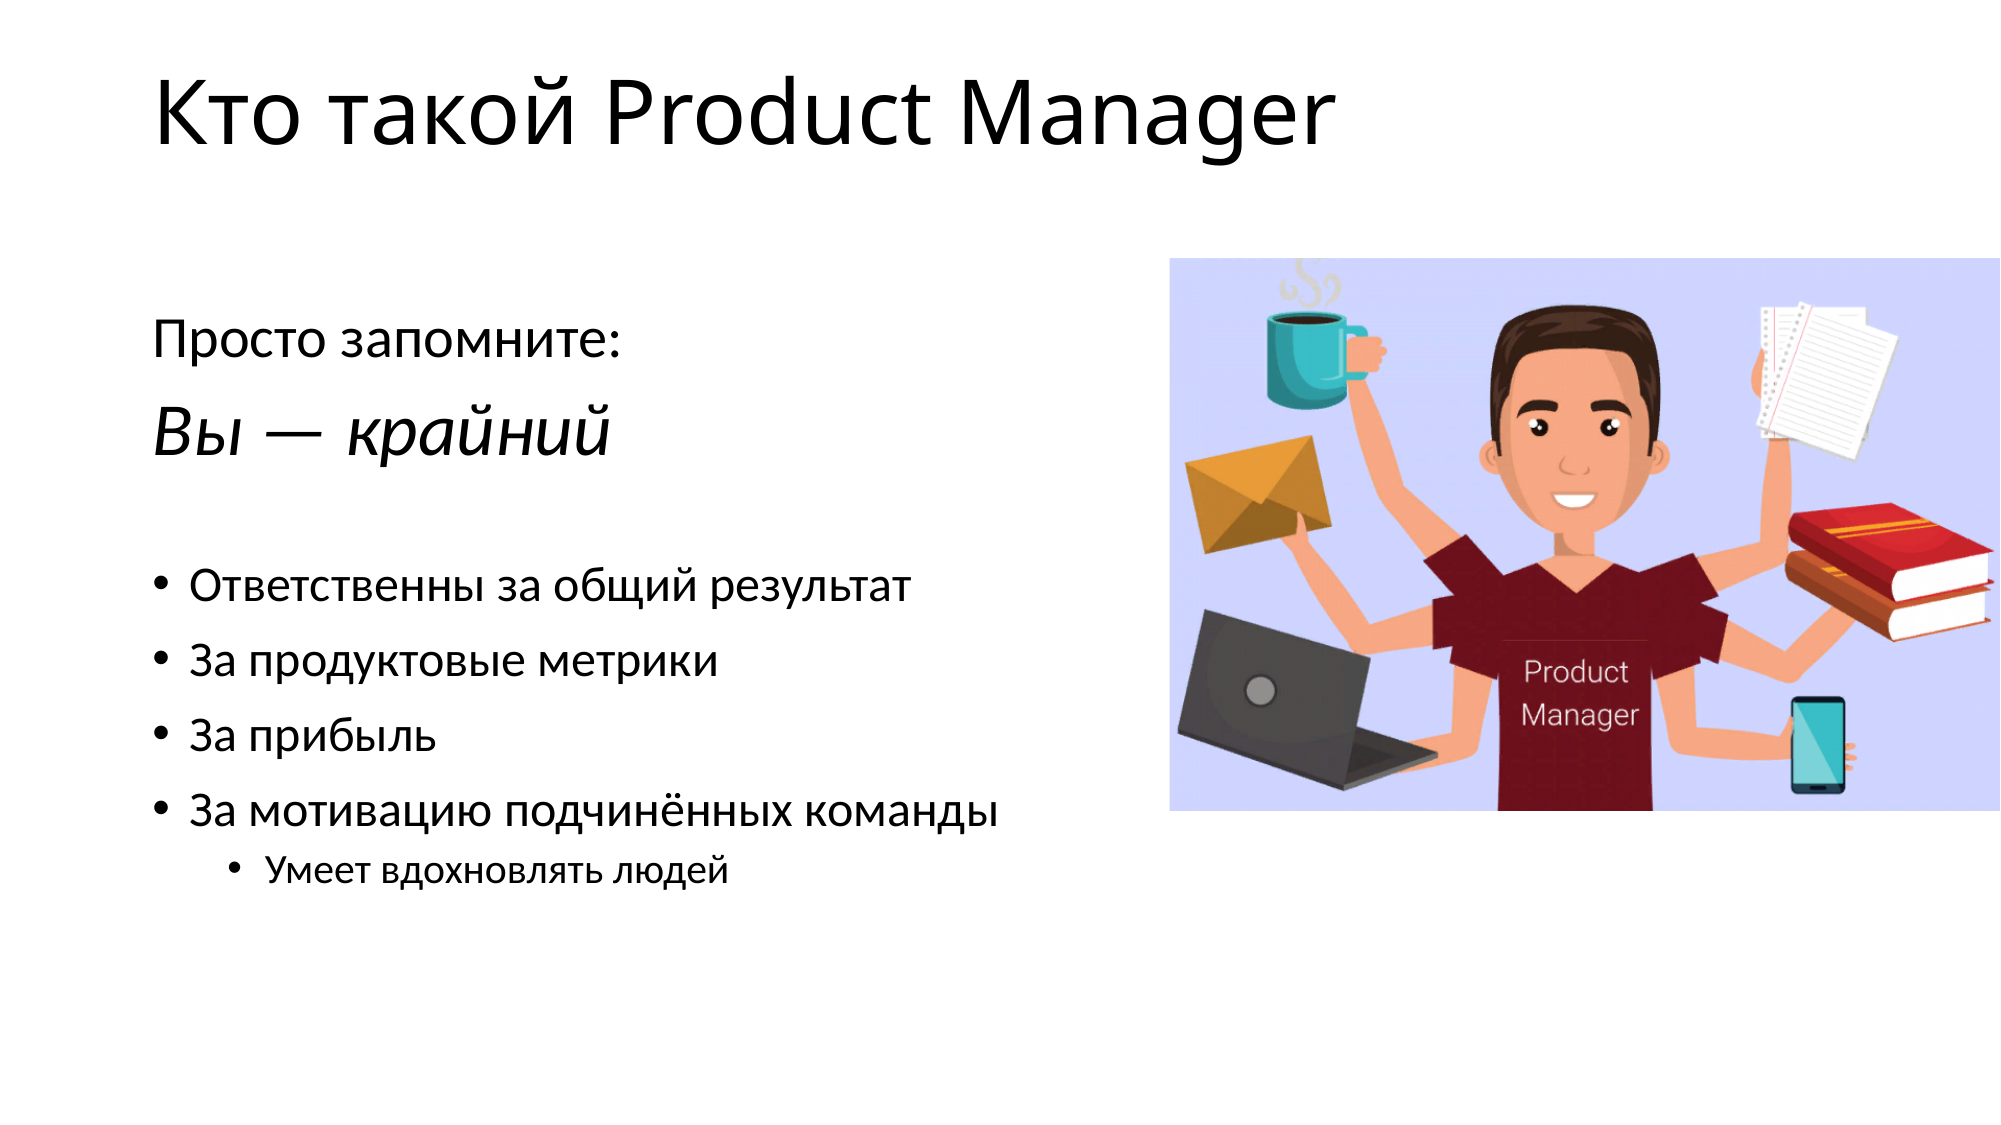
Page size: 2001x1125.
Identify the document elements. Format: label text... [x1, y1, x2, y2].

list Просто запомните: Вы — крайний Ответственны за общий результат За продуктовые метрики За прибыль За мотивацию подчинённых команды Умеет вдохновлять людей [137, 299, 1136, 1014]
picture [1169, 258, 2000, 811]
title Кто такой Product Manager [137, 59, 1457, 172]
